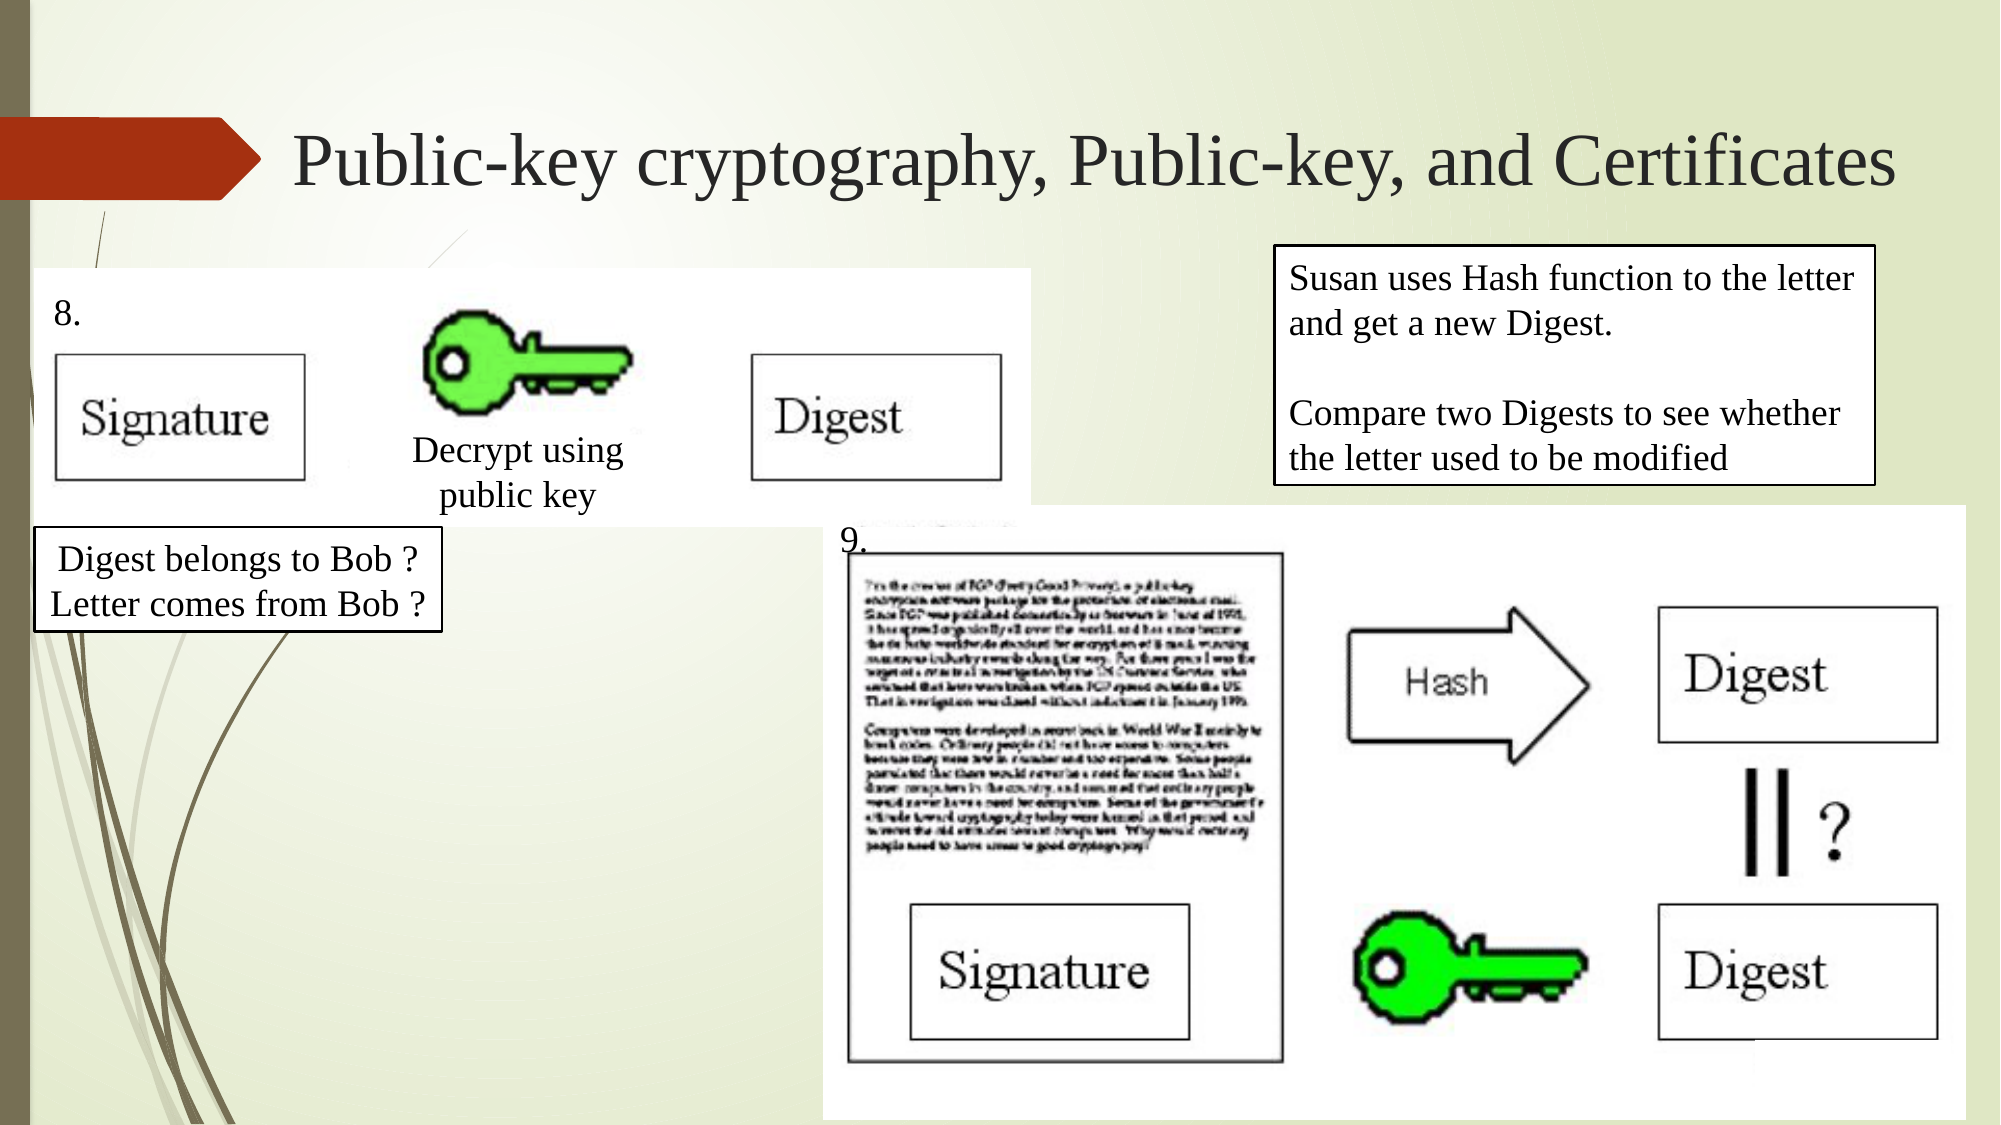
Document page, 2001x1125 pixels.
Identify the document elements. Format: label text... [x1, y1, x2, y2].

text_box Digest belongs to Bob ? Letter comes from Bob ? [33, 534, 443, 633]
text_box Susan uses Hash function to the letter and get a new Digest. Compare two Digests to see whether the letter used to be modified [1273, 244, 1876, 486]
title Public-key cryptography, Public-key, and Certificates [277, 102, 1993, 313]
picture [34, 268, 1966, 1120]
